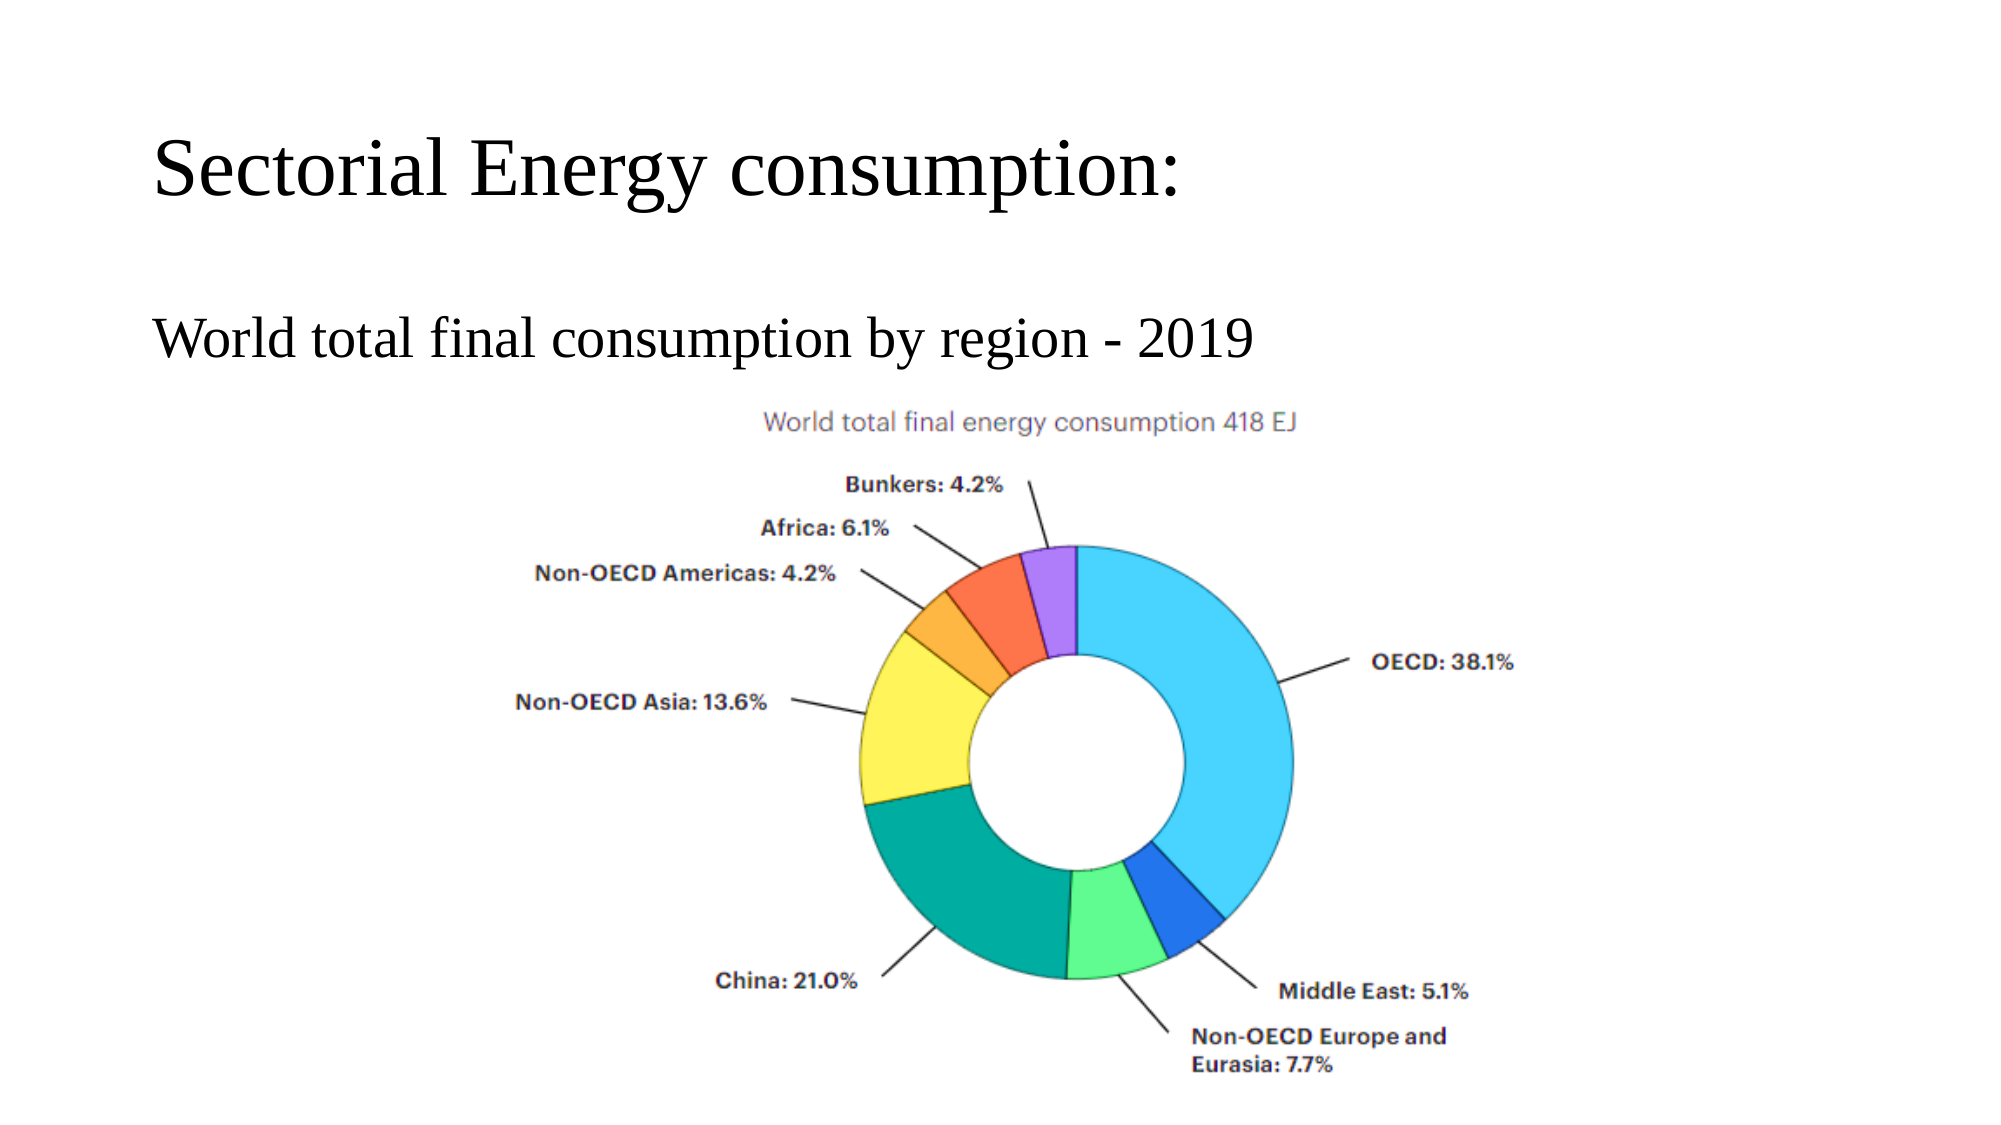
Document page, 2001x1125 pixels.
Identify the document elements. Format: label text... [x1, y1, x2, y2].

title Sectorial Energy consumption: [137, 59, 1863, 278]
picture [504, 399, 1527, 1085]
list World total final consumption by region - 2019 [137, 299, 1863, 1014]
